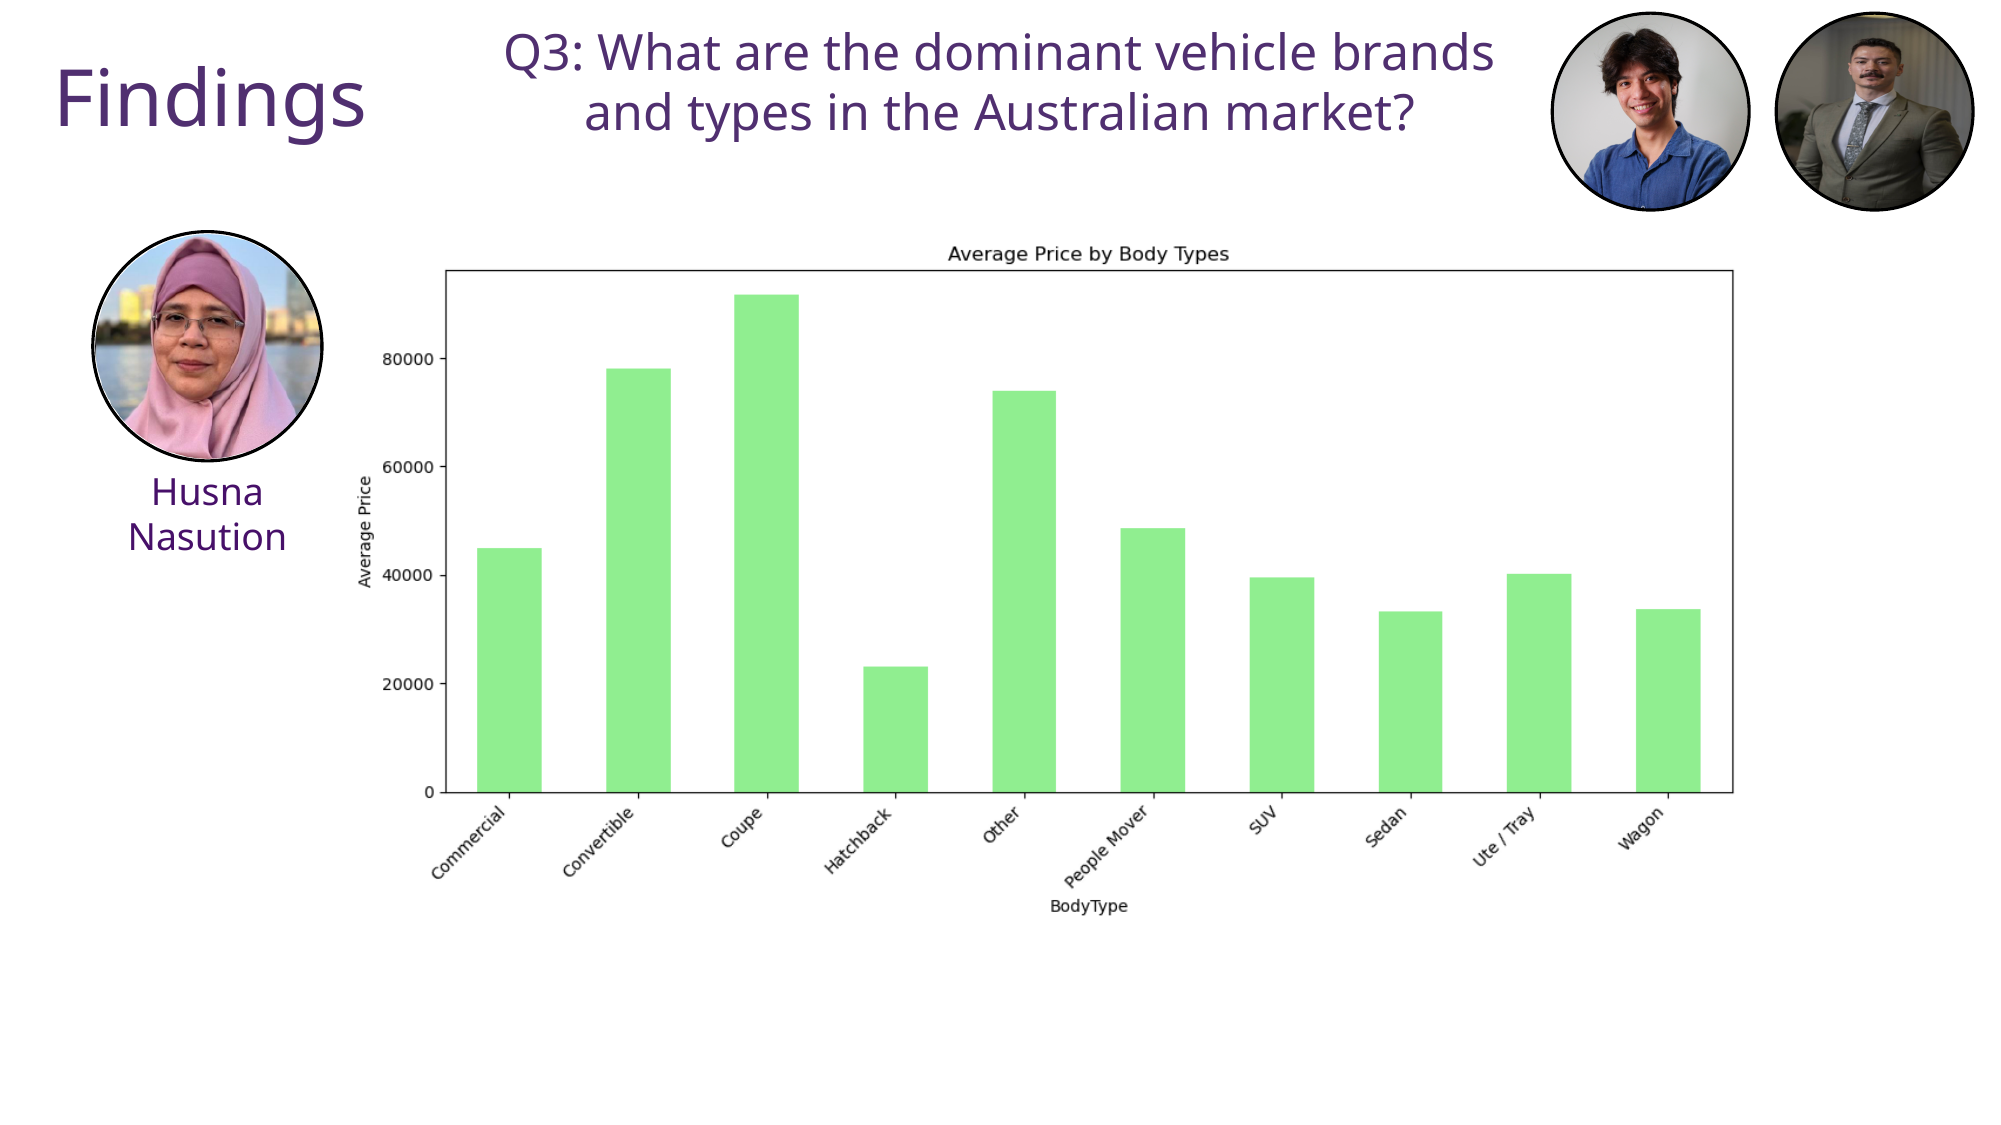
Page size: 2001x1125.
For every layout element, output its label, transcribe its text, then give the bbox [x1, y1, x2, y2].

text_box [91, 230, 324, 463]
picture [341, 228, 1750, 934]
text_box Q3: What are the dominant vehicle brands and types in the Australian market? [474, 13, 1526, 148]
text_box Husna Nasution [73, 460, 341, 566]
text_box [1774, 11, 1975, 212]
text_box [1550, 11, 1751, 212]
text_box Findings [38, 51, 744, 152]
